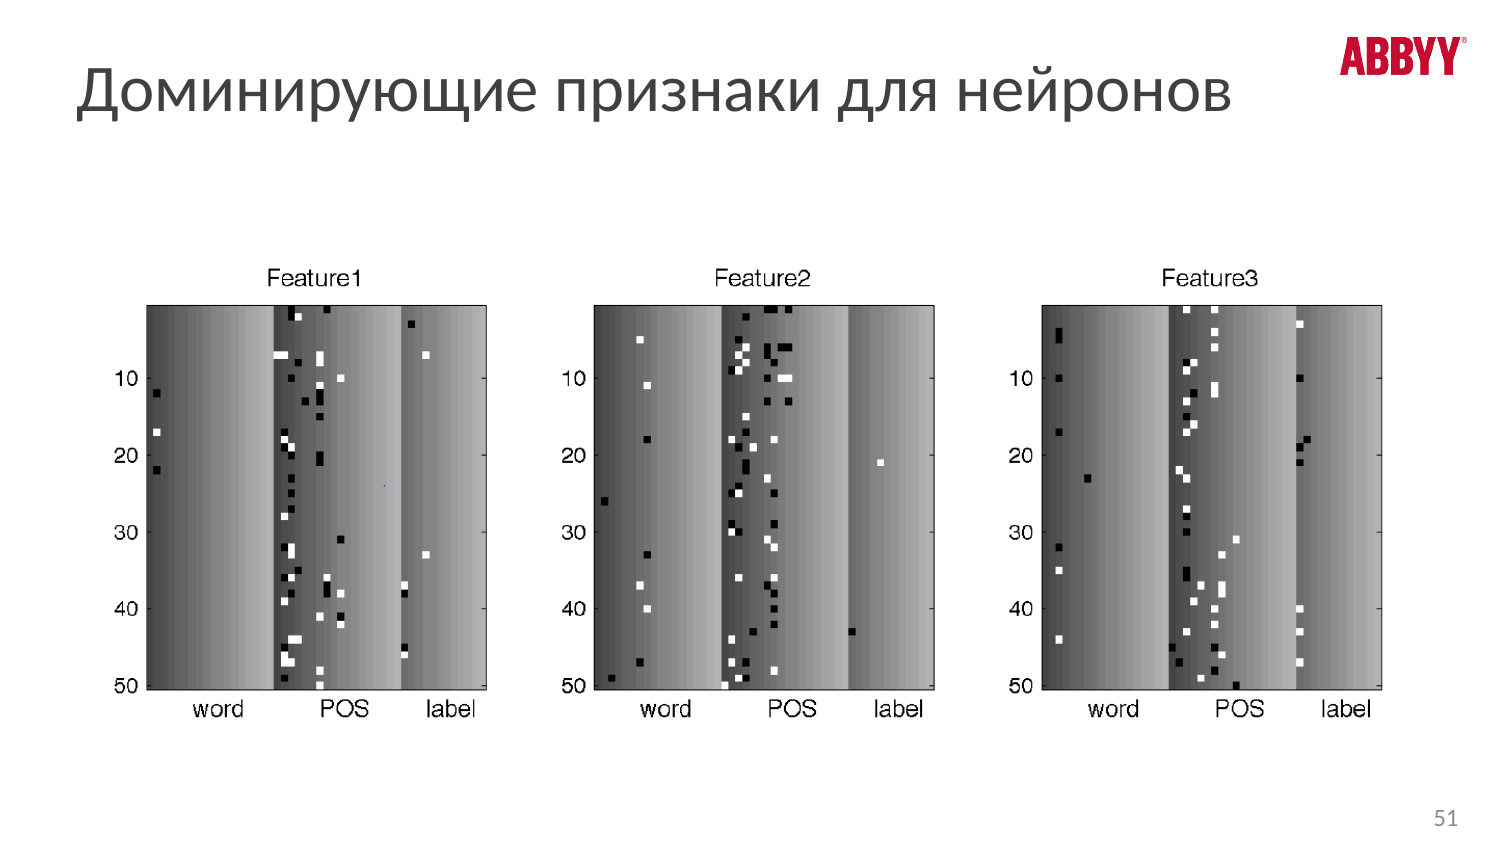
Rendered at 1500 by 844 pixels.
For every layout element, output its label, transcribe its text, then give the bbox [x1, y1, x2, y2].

picture [1340, 37, 1467, 75]
slide_number 51 [1175, 793, 1459, 830]
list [74, 244, 1424, 747]
title Доминирующие признаки для нейронов [76, 45, 1296, 192]
